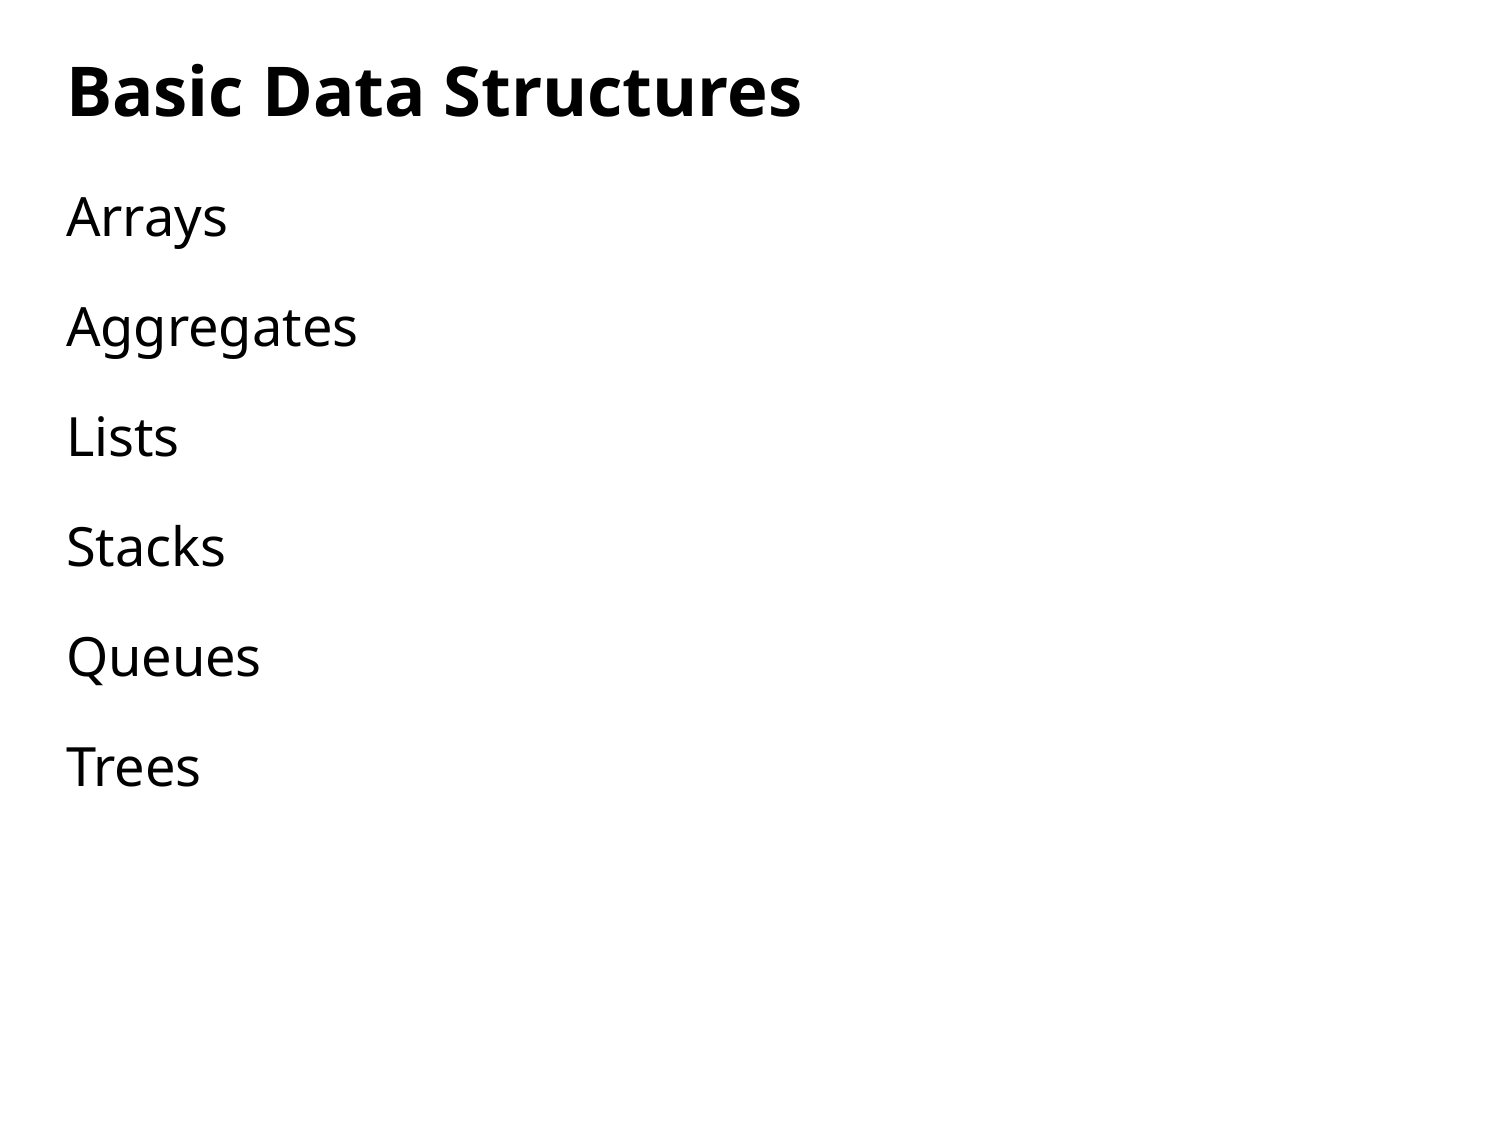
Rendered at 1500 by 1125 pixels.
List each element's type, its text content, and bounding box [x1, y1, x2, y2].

list Arrays Aggregates Lists Stacks Queues Trees [51, 152, 1480, 1106]
title Basic Data Structures [51, 27, 1449, 152]
